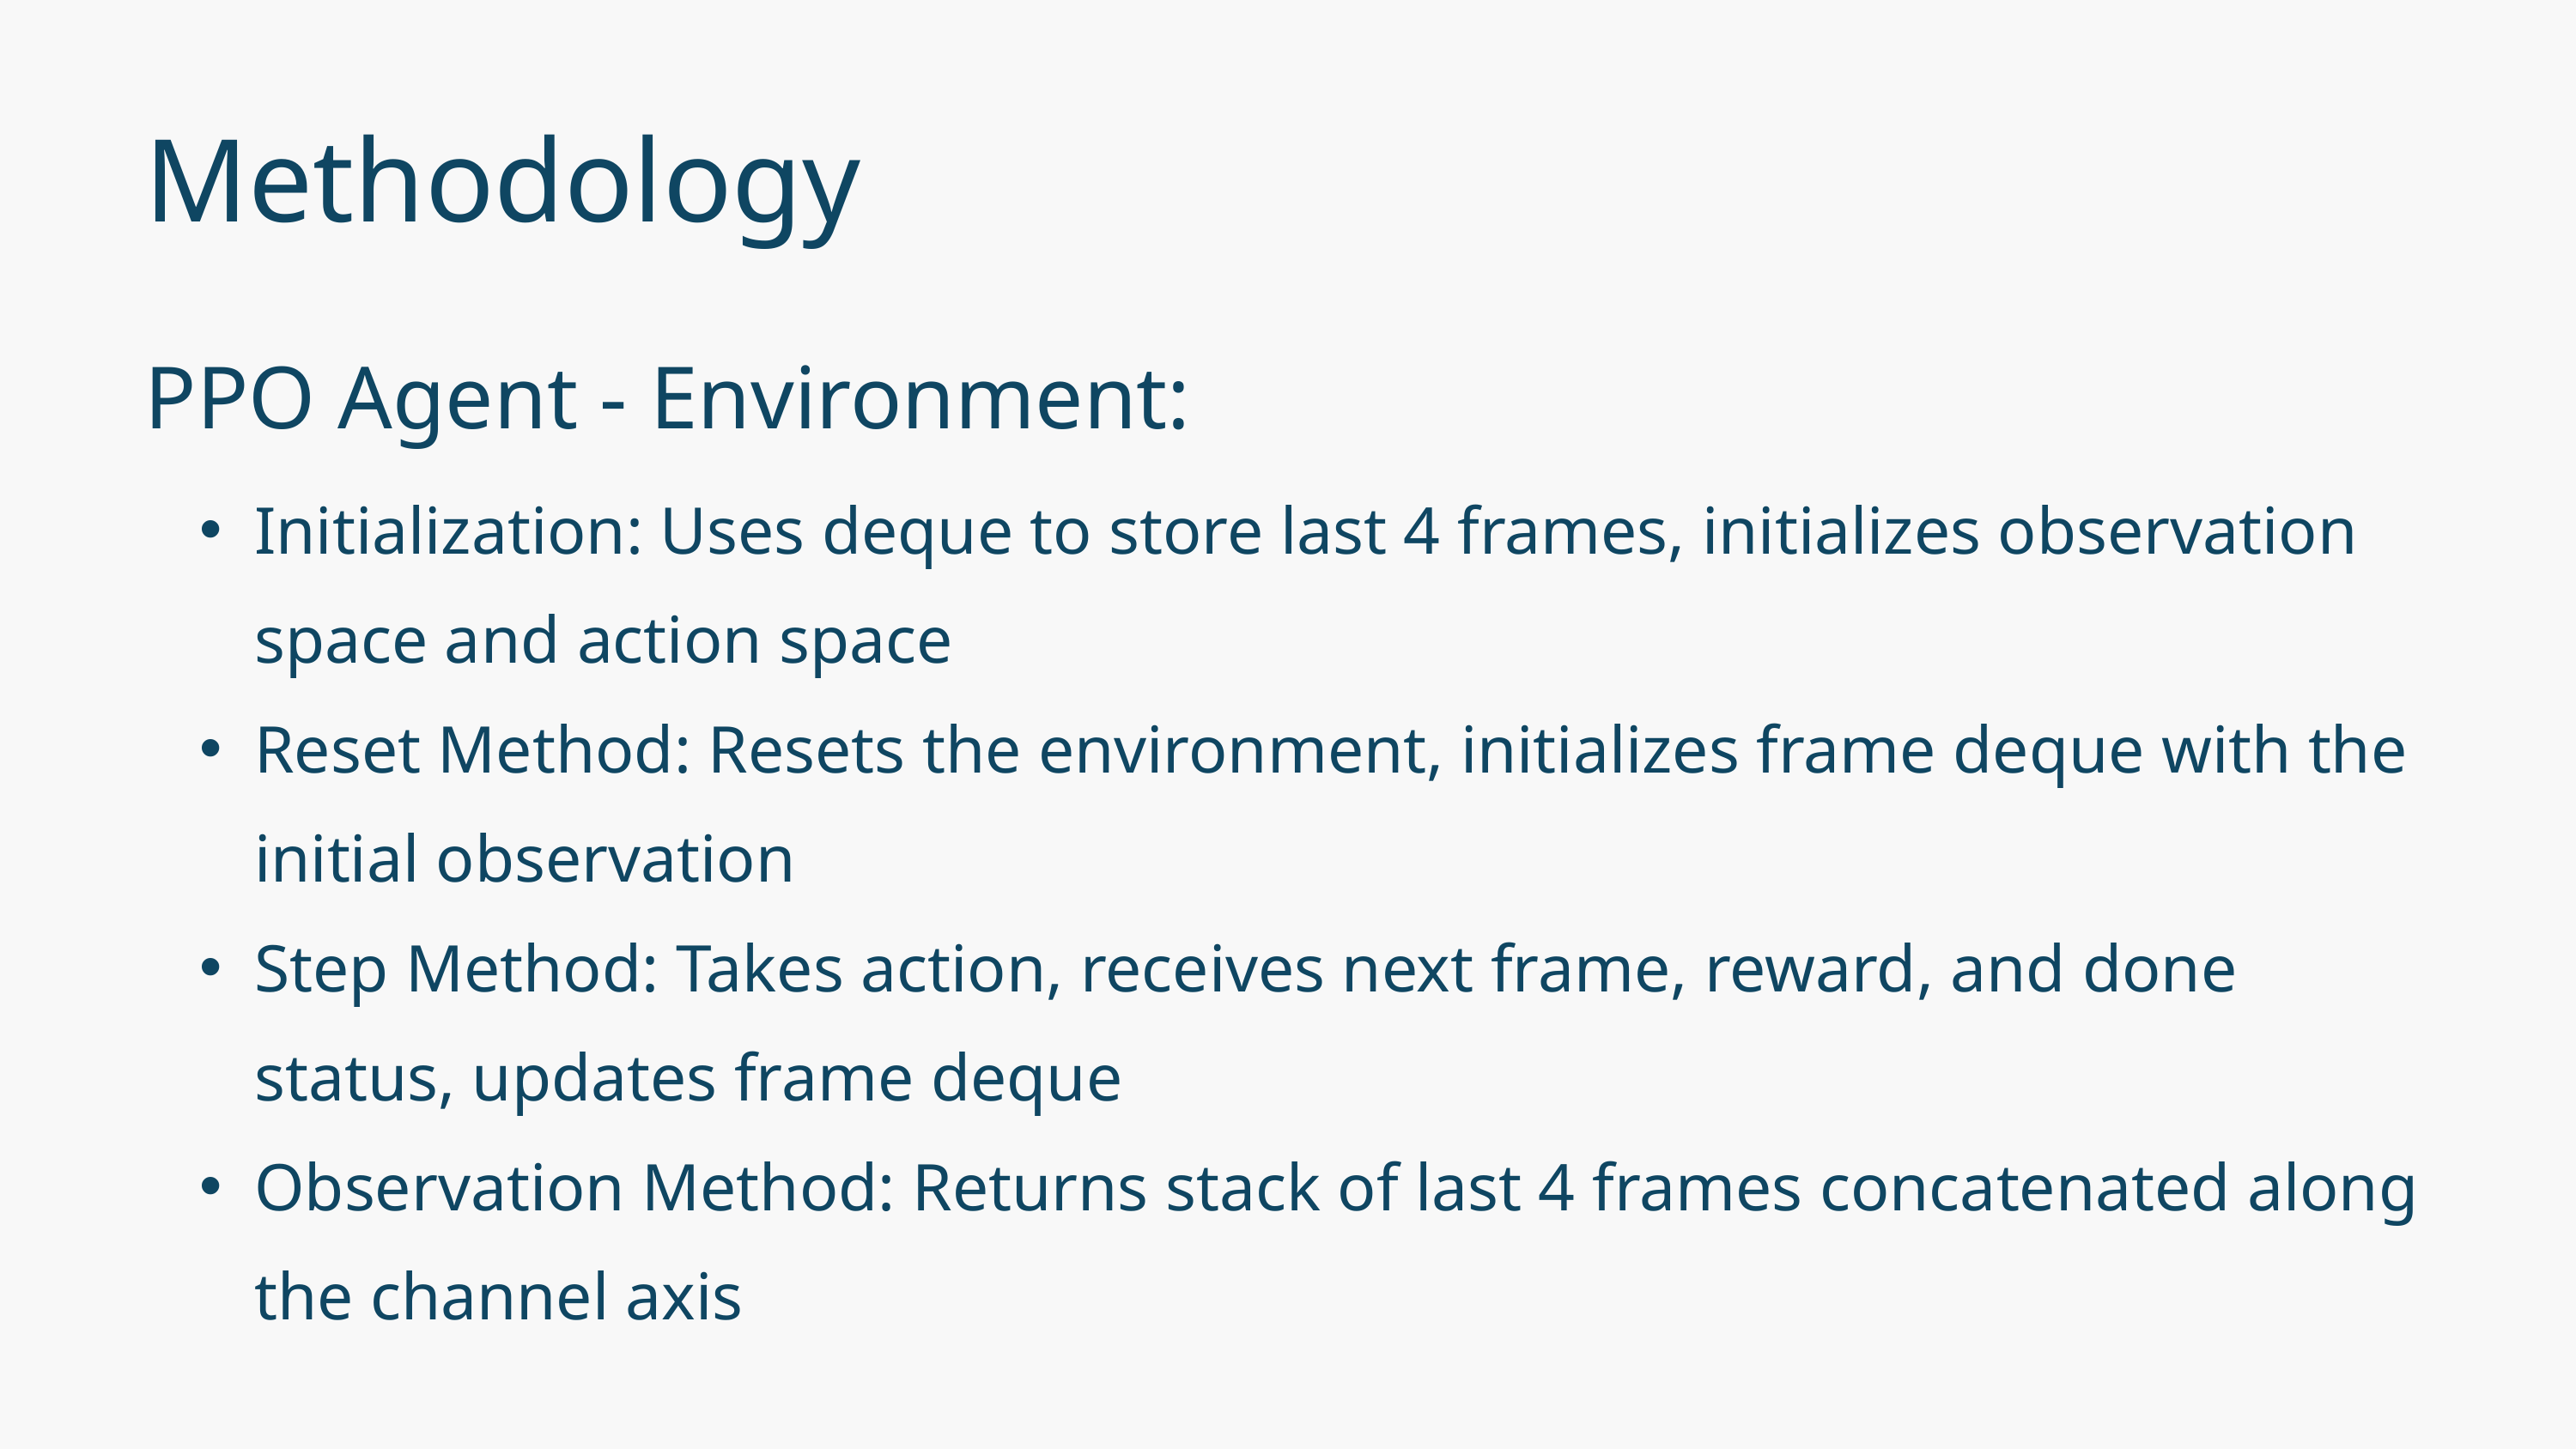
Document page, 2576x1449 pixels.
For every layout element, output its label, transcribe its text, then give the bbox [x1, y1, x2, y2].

text_box Methodology [144, 84, 1468, 246]
text_box PPO Agent - Environment: [144, 325, 1625, 446]
text_box Initialization: Uses deque to store last 4 frames, initializes observation space and action space Reset Method: Resets the environment, initializes frame deque with the initial observation Step Method: Takes action, receives next frame, reward, and done status, updates frame deque Observation Method: Returns stack of last 4 frames concatenated along the channel axis [144, 457, 2432, 1443]
